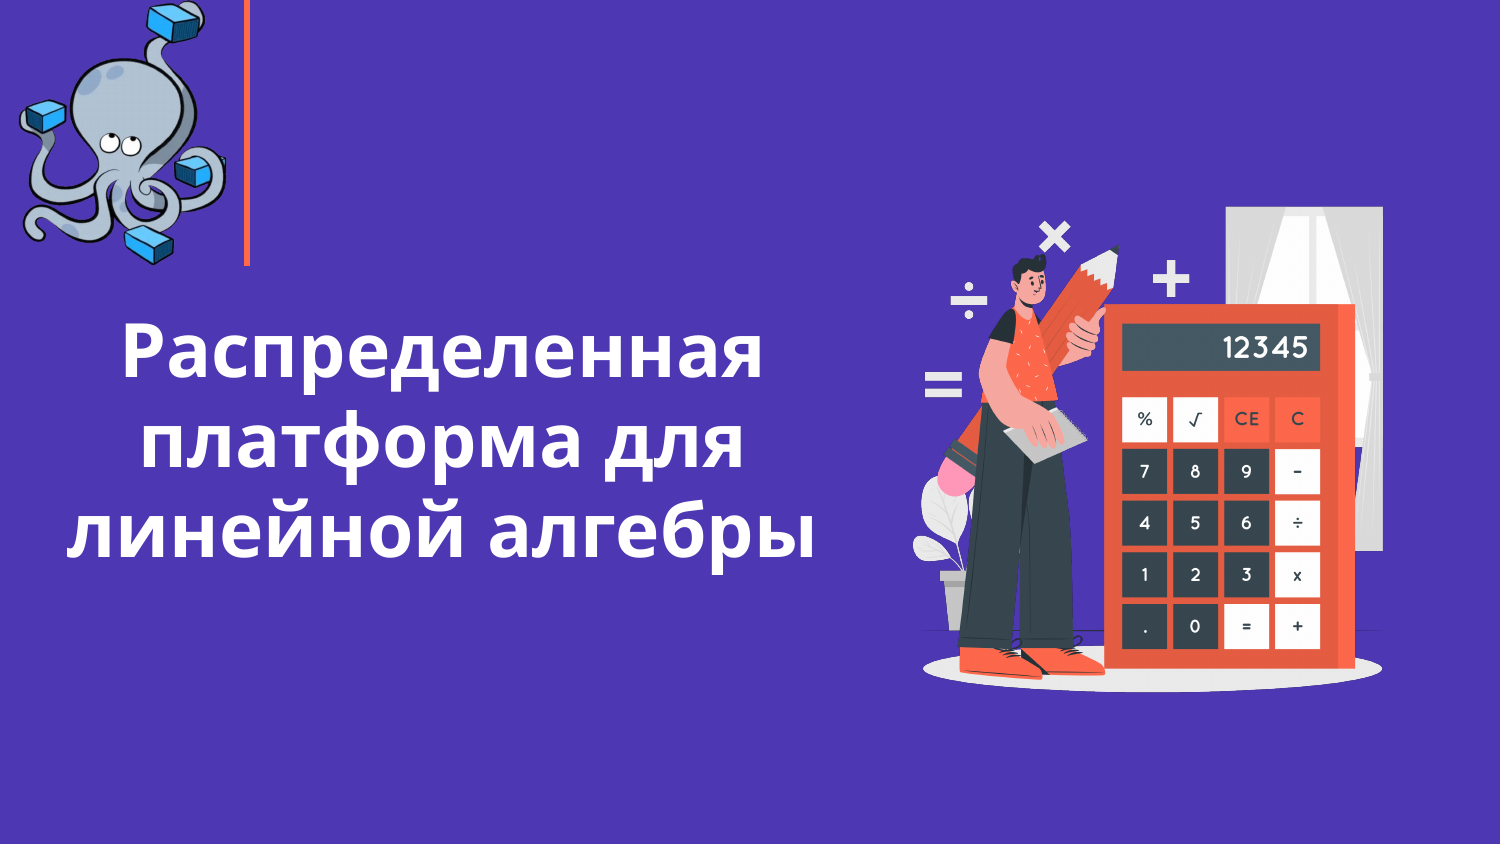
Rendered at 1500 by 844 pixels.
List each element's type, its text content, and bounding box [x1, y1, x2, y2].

picture [0, 0, 248, 269]
picture [863, 159, 1443, 739]
text_box Распределенная платформа для линейной алгебры [0, 411, 858, 588]
